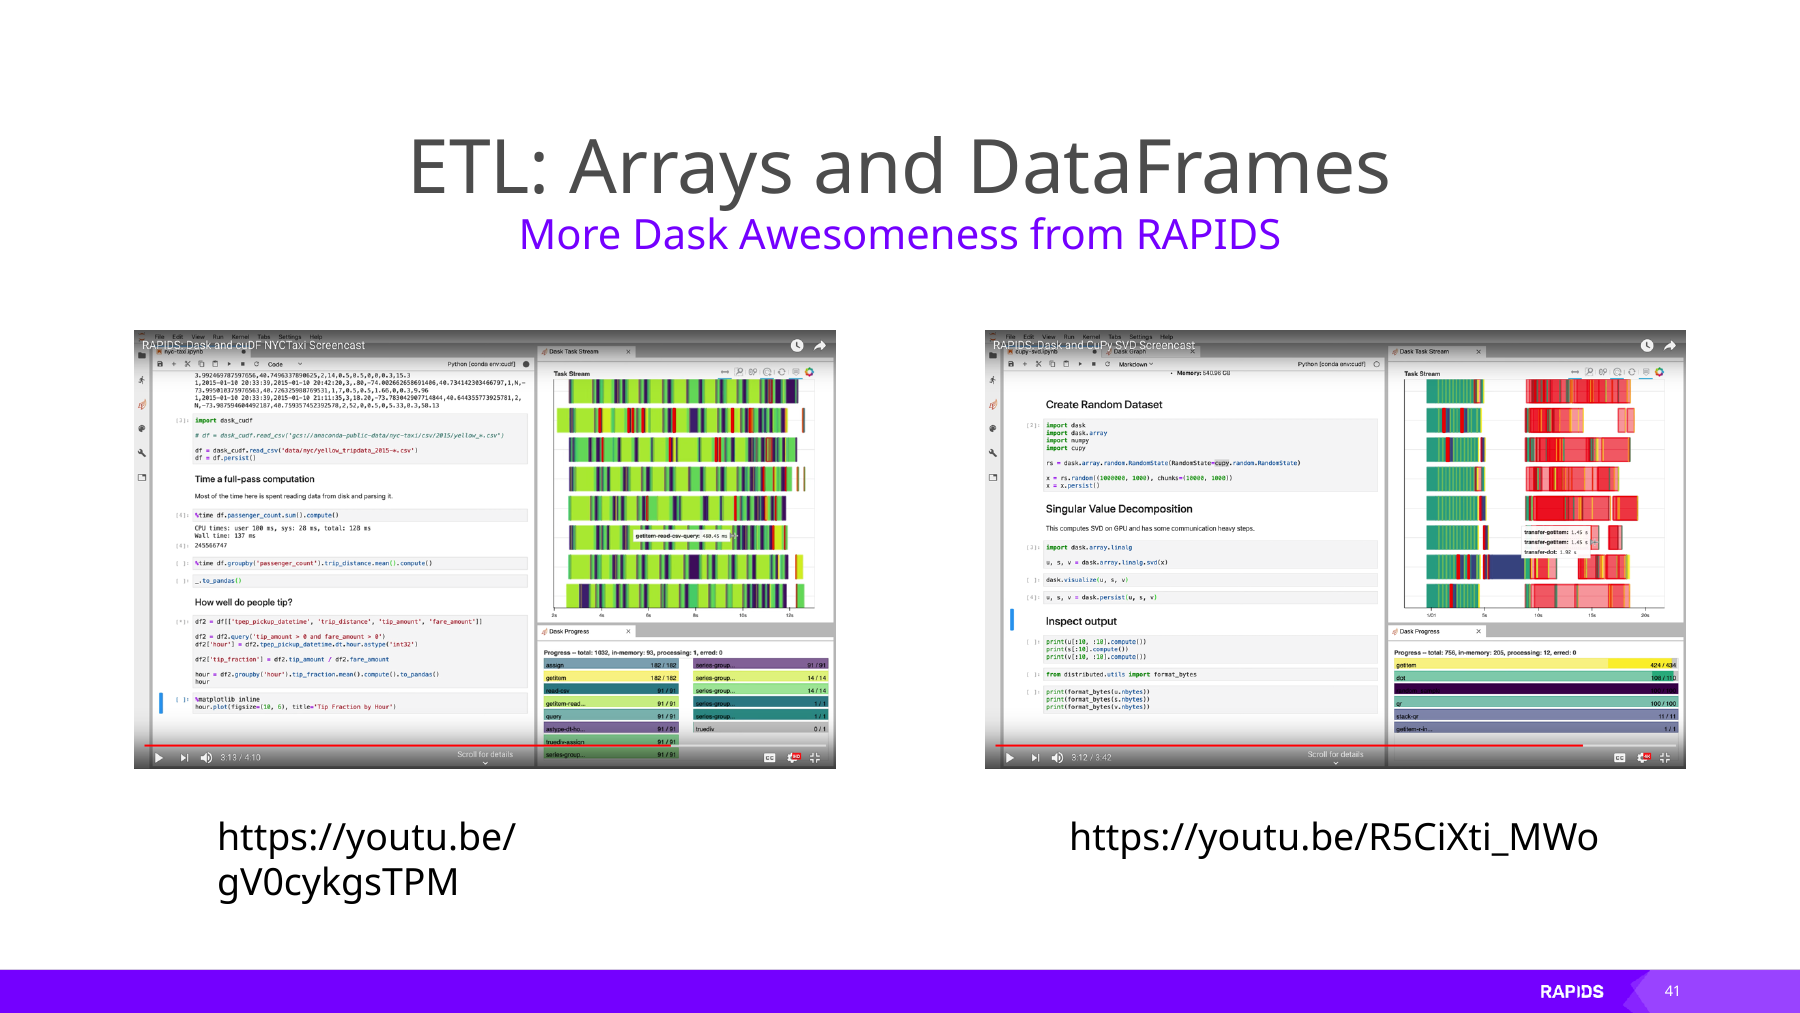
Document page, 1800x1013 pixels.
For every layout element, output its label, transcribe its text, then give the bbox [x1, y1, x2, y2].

list More Dask Awesomeness from RAPIDS [81, 206, 1719, 293]
title ETL: Arrays and DataFrames [81, 120, 1719, 206]
text_box https://youtu.be/R5CiXti_MWo [1054, 805, 1617, 867]
picture [0, 0, 1800, 1013]
text_box https://youtu.be/gV0cykgsTPM [202, 805, 767, 867]
